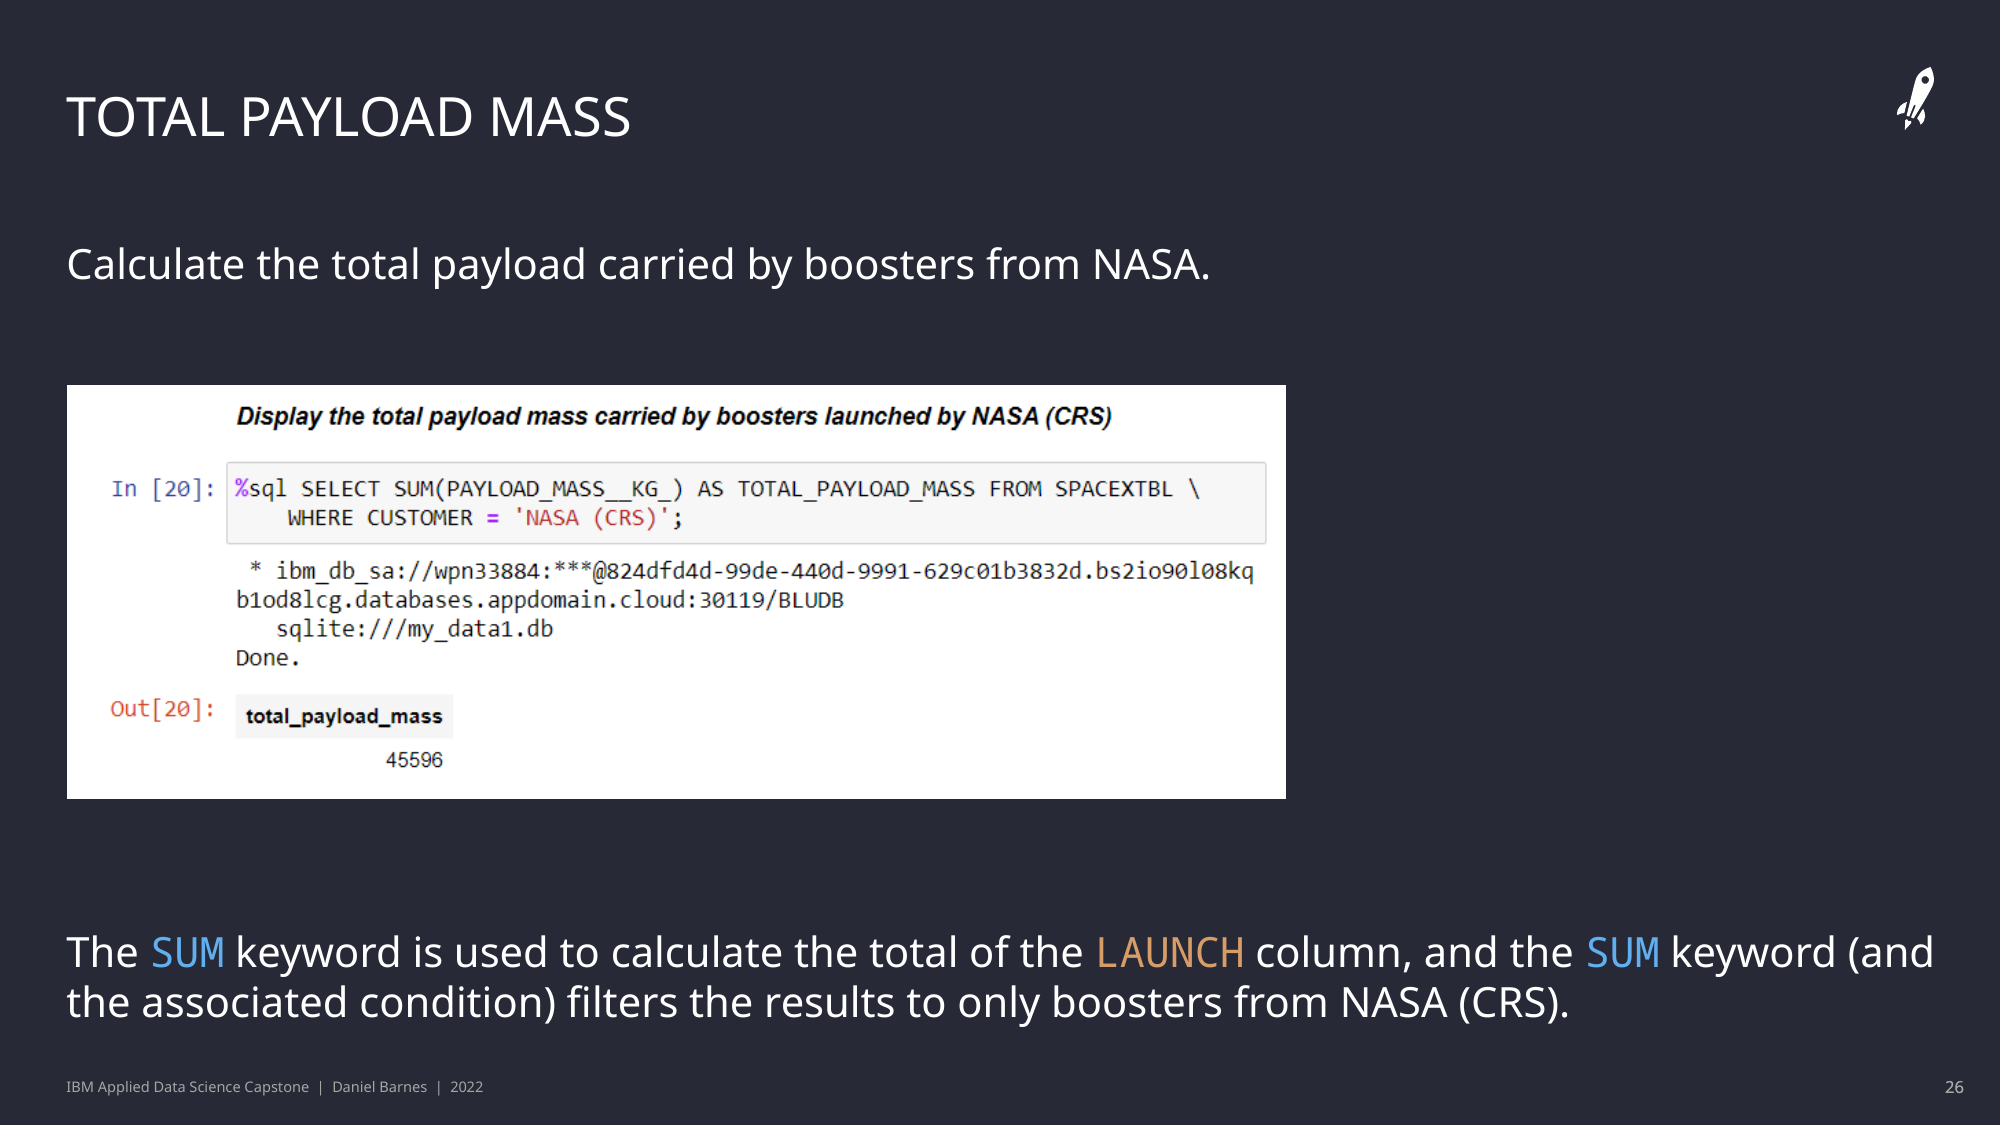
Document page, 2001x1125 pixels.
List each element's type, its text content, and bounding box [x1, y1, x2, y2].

list Calculate the total payload carried by boosters from NASA. The SUM keyword is used to calculate the total of the LAUNCH column, and the SUM keyword (and the associated condition) filters the results to only boosters from NASA (CRS). [66, 237, 1938, 1050]
title Total Payload Mass [66, 30, 1863, 149]
picture [67, 385, 1286, 799]
